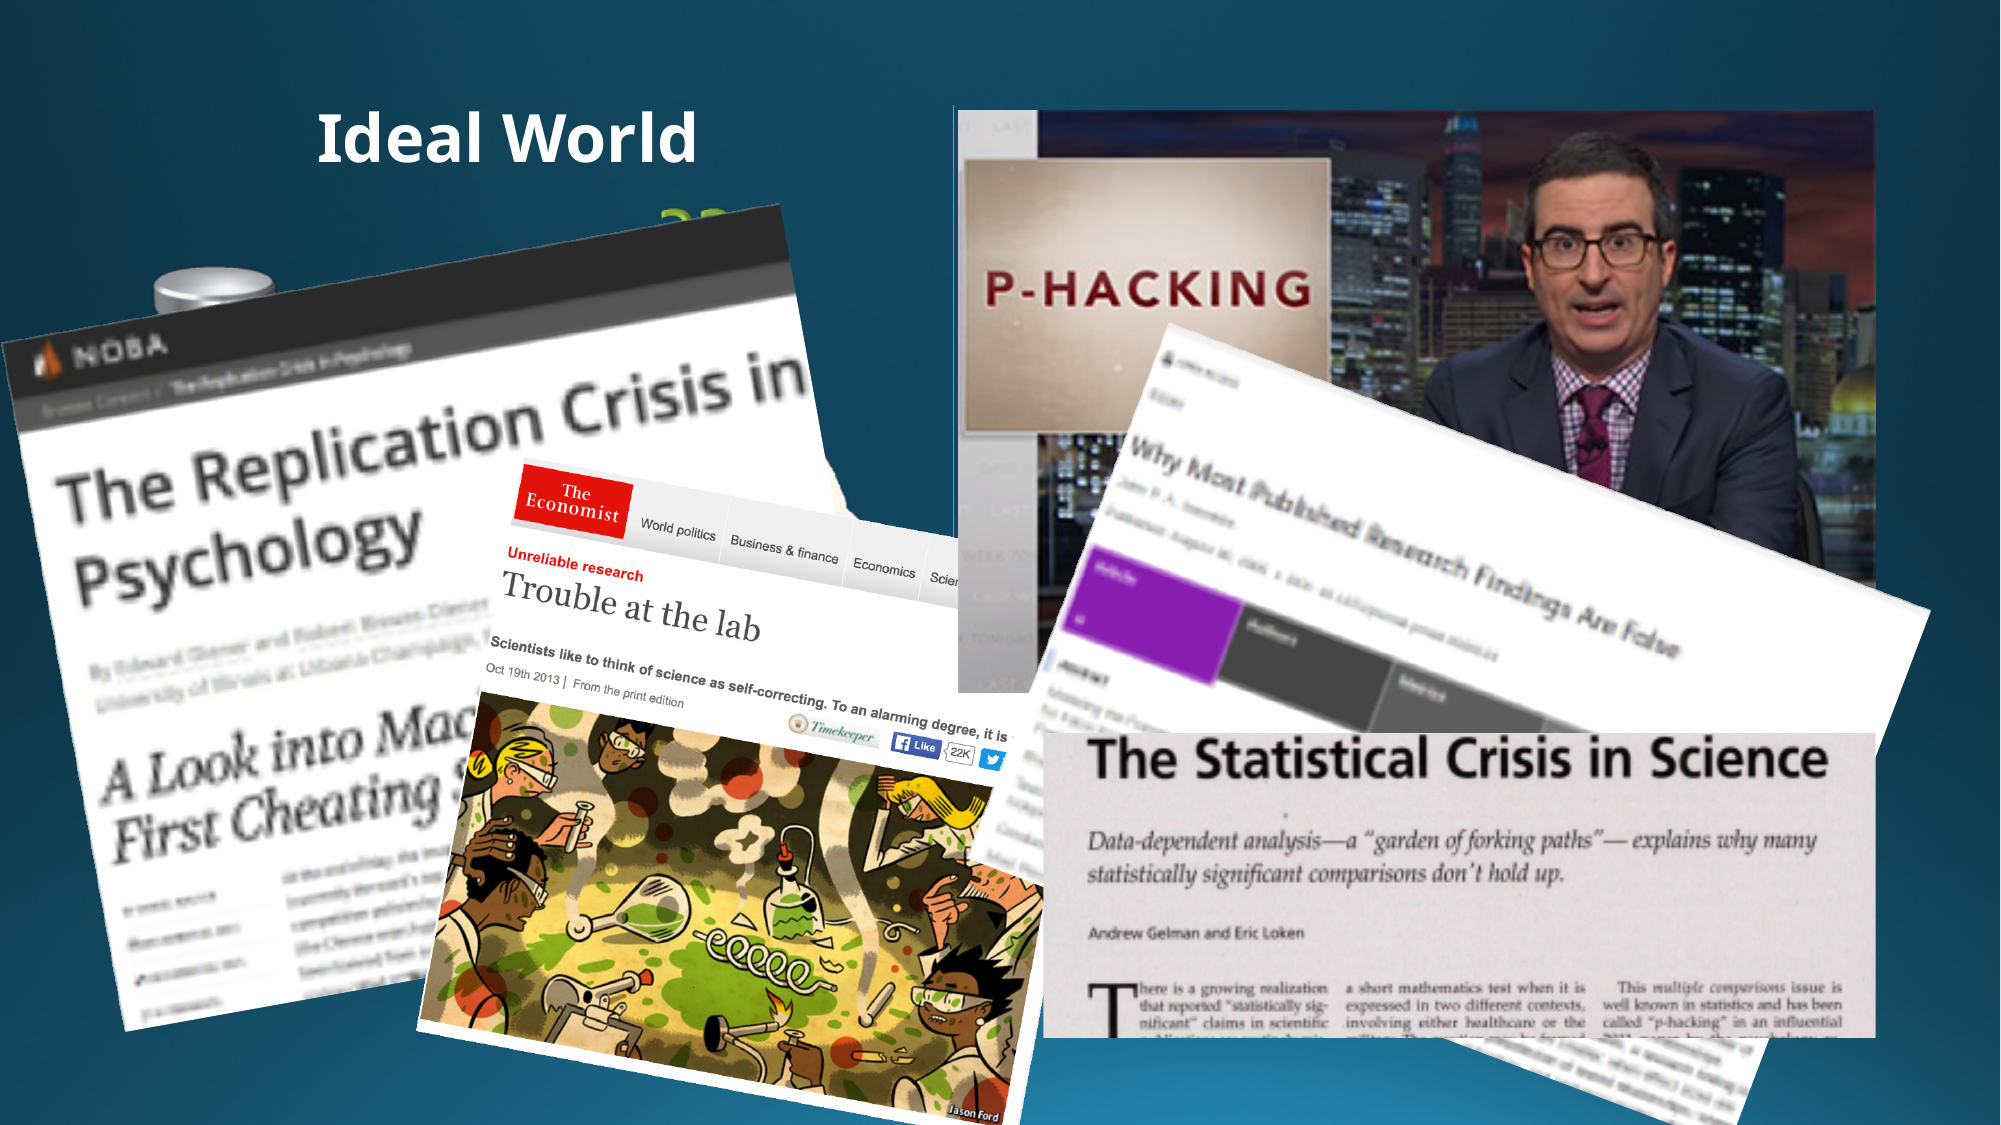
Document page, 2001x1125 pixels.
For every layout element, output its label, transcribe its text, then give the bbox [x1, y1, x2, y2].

text_box Real World [1224, 88, 1900, 149]
text_box Ideal World [302, 88, 978, 184]
picture [0, 0, 2001, 1125]
